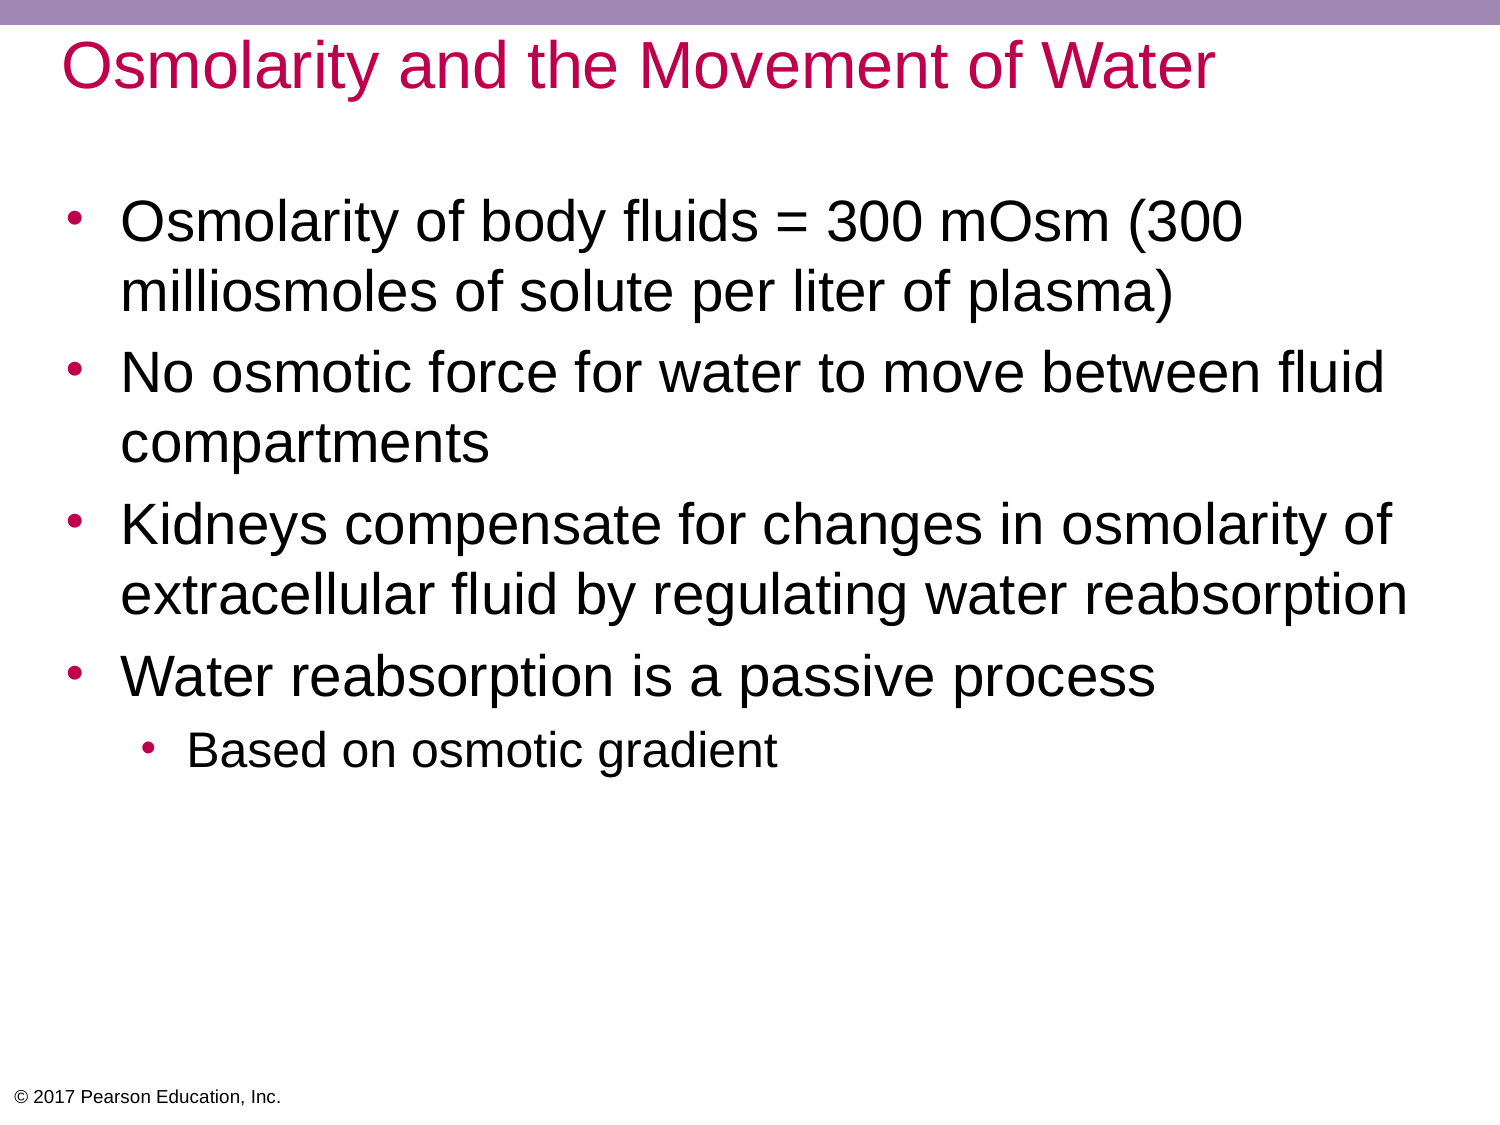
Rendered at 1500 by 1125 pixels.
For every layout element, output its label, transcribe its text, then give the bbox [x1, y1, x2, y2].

title Osmolarity and the Movement of Water [46, 14, 1500, 110]
list Osmolarity of body fluids = 300 mOsm (300 milliosmoles of solute per liter of plasma) No osmotic force for water to move between fluid compartments Kidneys compensate for changes in osmolarity of extracellular fluid by regulating water reabsorption Water reabsorption is a passive process Based on osmotic gradient [49, 175, 1450, 1038]
